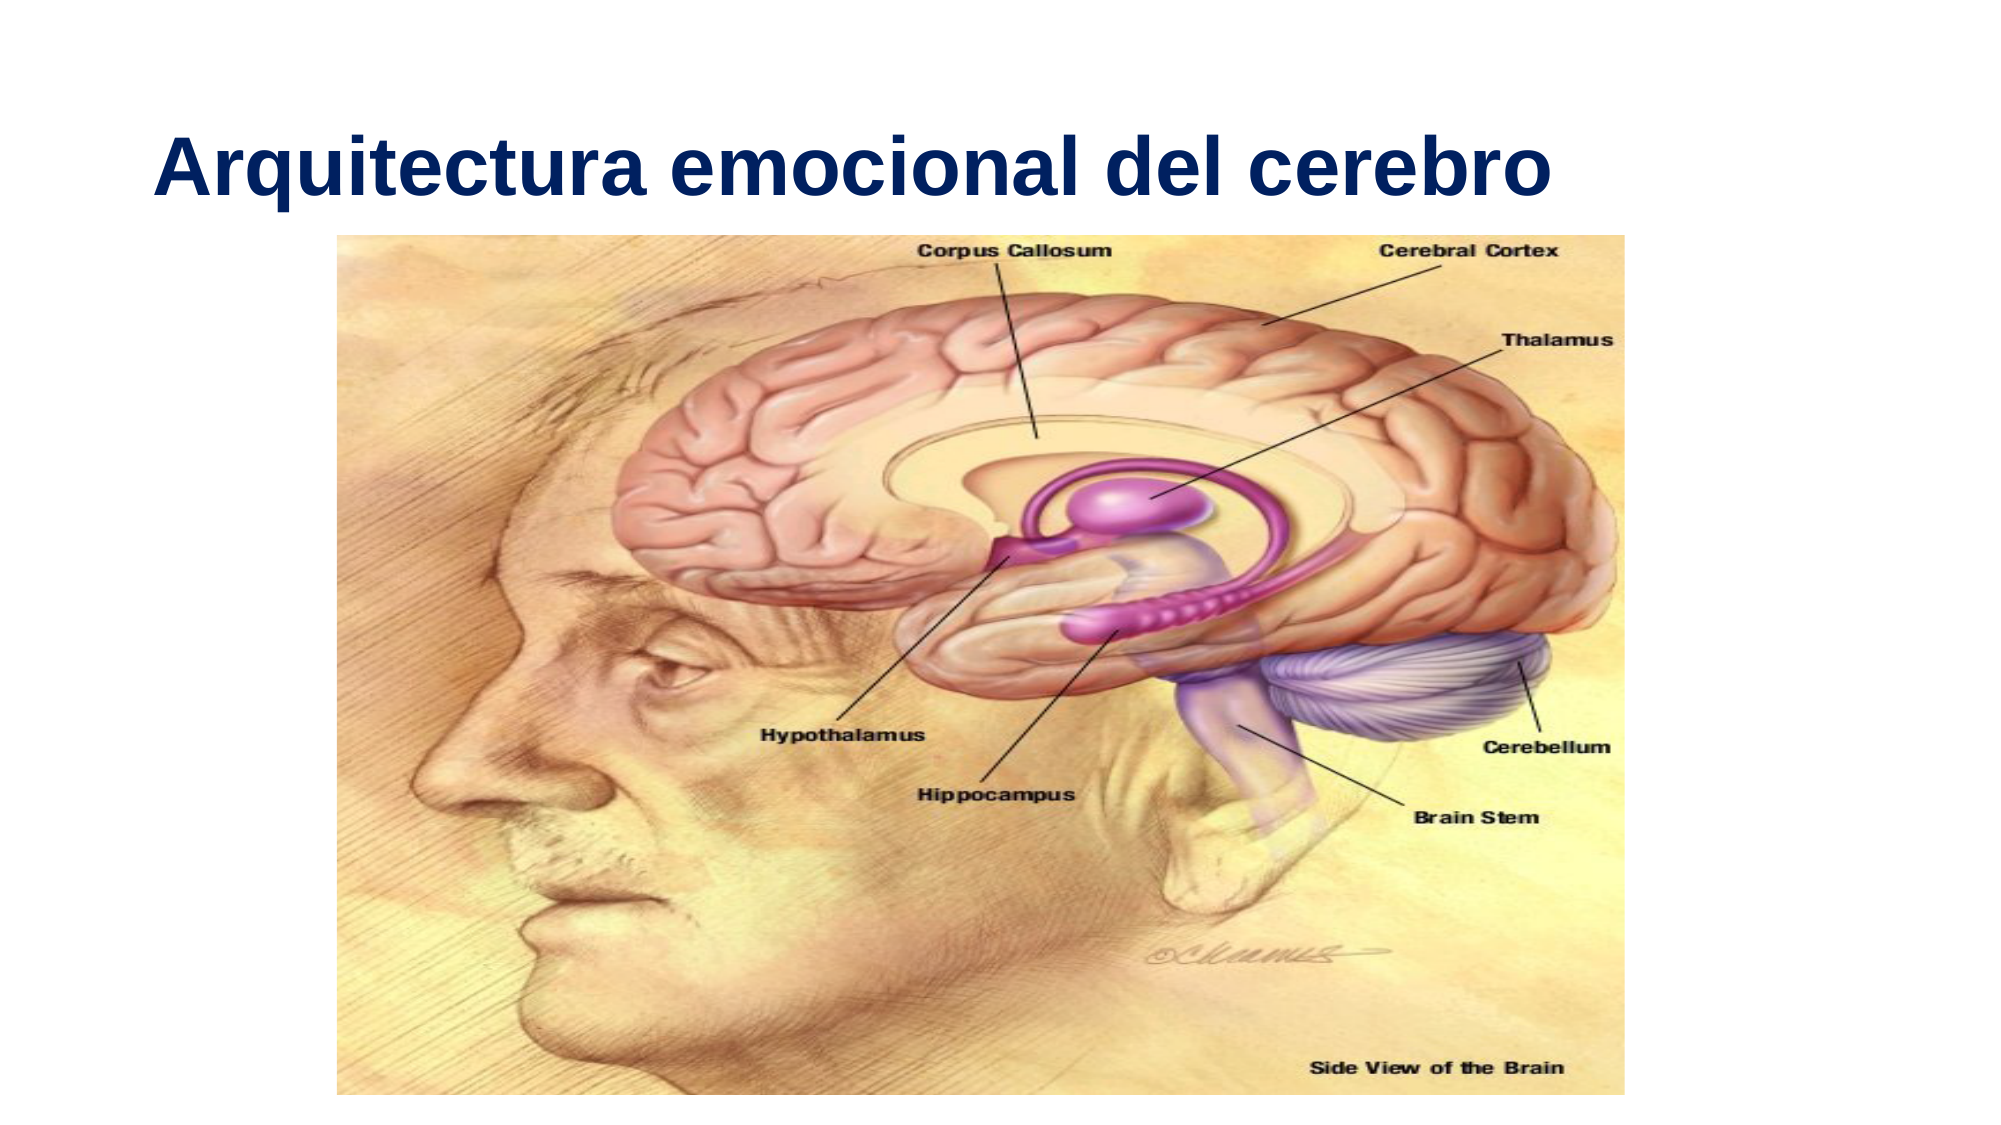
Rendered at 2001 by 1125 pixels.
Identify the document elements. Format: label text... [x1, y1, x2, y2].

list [336, 235, 1625, 1095]
title Arquitectura emocional del cerebro [137, 59, 1863, 278]
